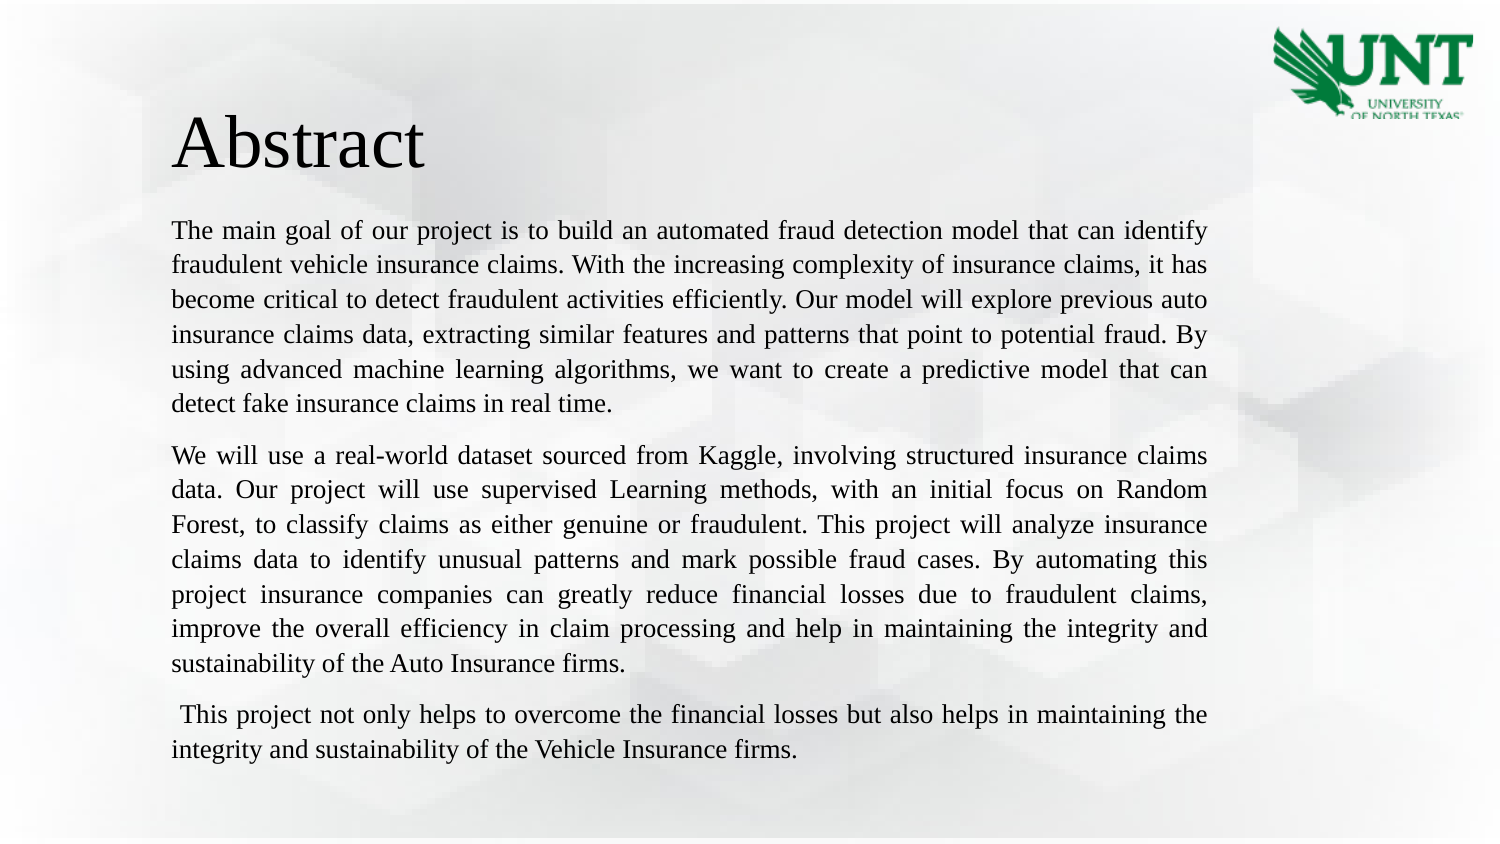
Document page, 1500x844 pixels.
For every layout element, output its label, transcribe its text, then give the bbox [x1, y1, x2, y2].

list The main goal of our project is to build an automated fraud detection model that can identify fraudulent vehicle insurance claims. With the increasing complexity of insurance claims, it has become critical to detect fraudulent activities efficiently. Our model will explore previous auto insurance claims data, extracting similar features and patterns that point to potential fraud. By using advanced machine learning algorithms, we want to create a predictive model that can detect fake insurance claims in real time. We will use a real-world dataset sourced from Kaggle, involving structured insurance claims data. Our project will use supervised Learning methods, with an initial focus on Random Forest, to classify claims as either genuine or fraudulent. This project will analyze insurance claims data to identify unusual patterns and mark possible fraud cases. By automating this project insurance companies can greatly reduce financial losses due to fraudulent claims, improve the overall efficiency in claim processing and help in maintaining the integrity and sustainability of the Auto Insurance firms. This project not only helps to overcome the financial losses but also helps in maintaining the integrity and sustainability of the Vehicle Insurance firms. [156, 202, 1223, 784]
list Abstract [156, 95, 1223, 202]
picture [0, 0, 1500, 844]
